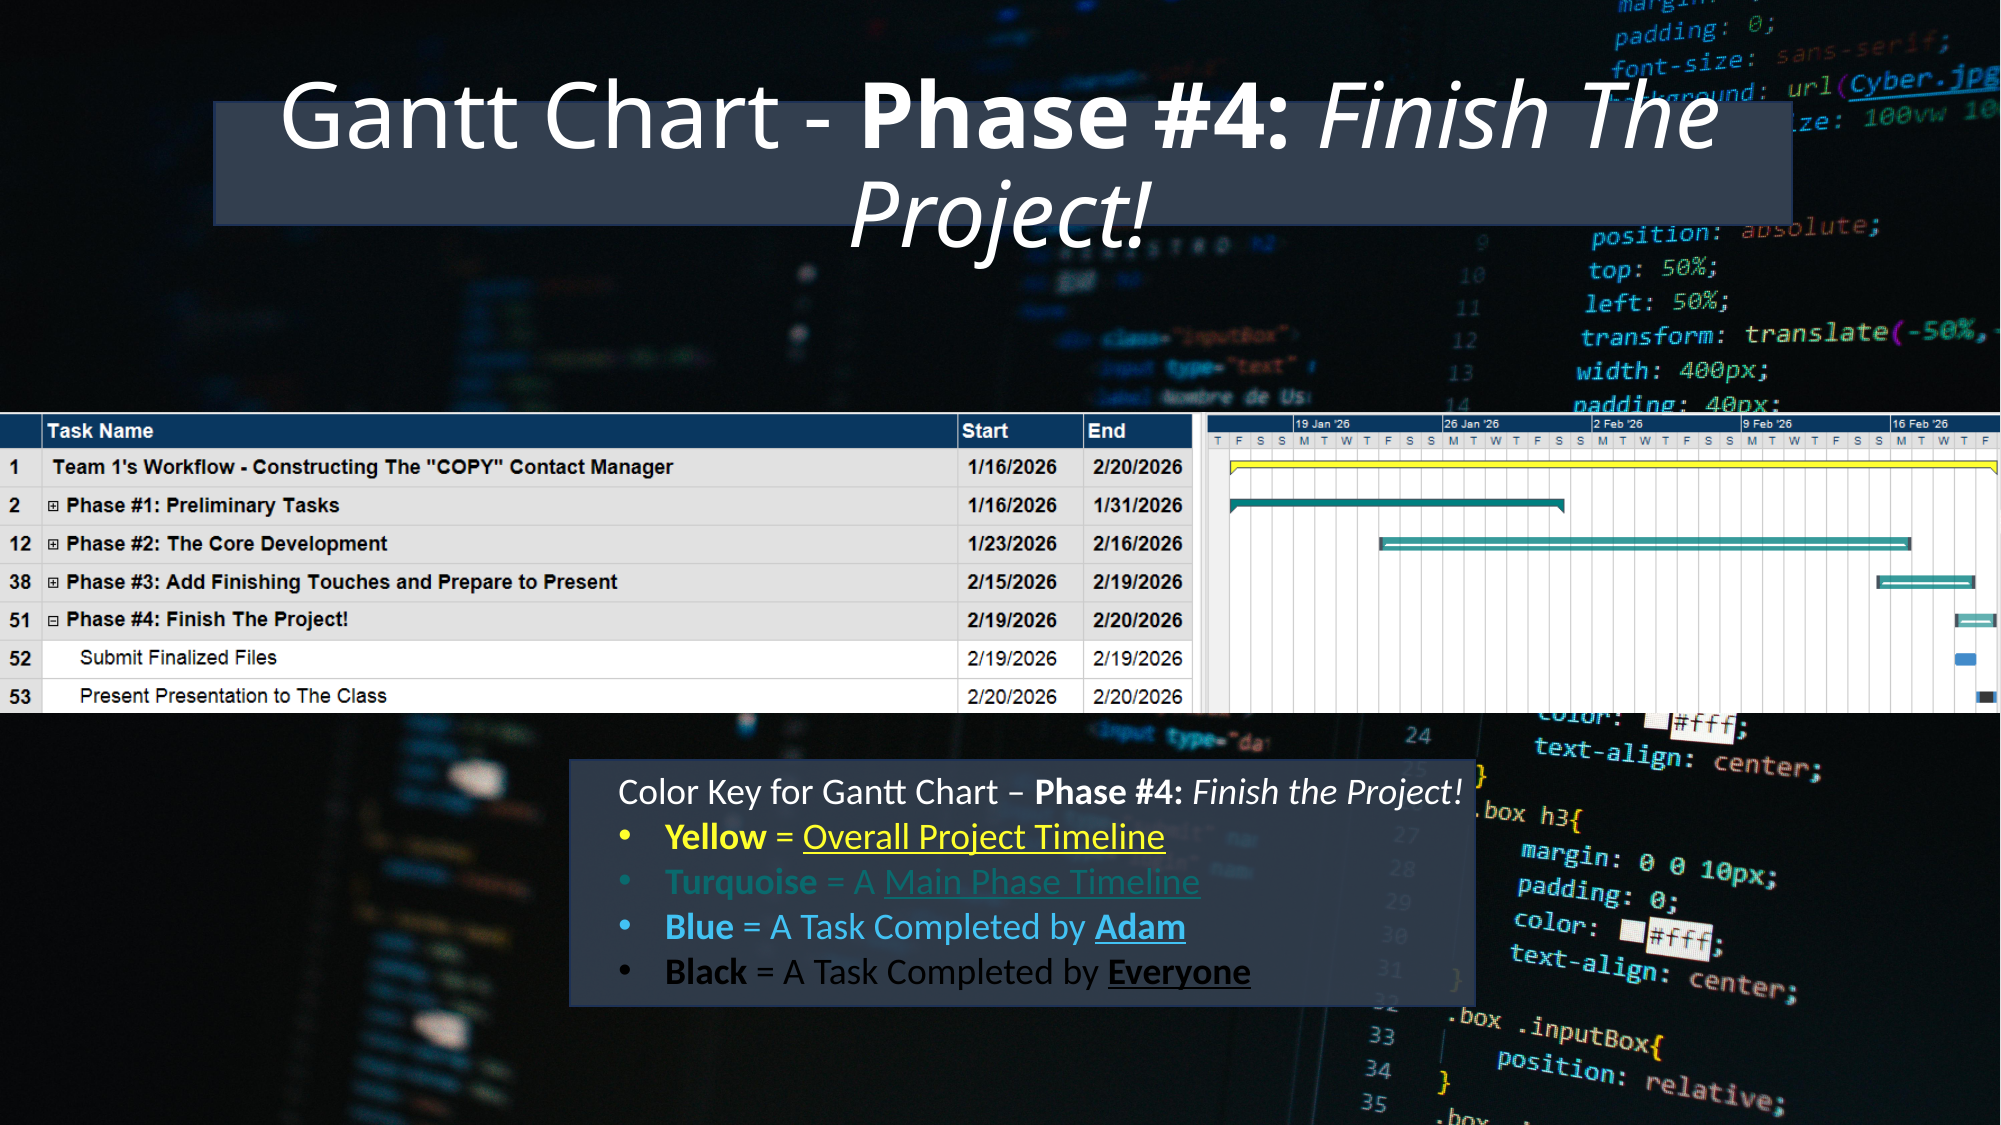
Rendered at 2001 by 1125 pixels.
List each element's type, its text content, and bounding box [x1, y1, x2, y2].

picture [0, 0, 2001, 1125]
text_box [570, 759, 1642, 1013]
title Gantt Chart - Phase #4: Finish The Project! [137, 59, 1863, 278]
